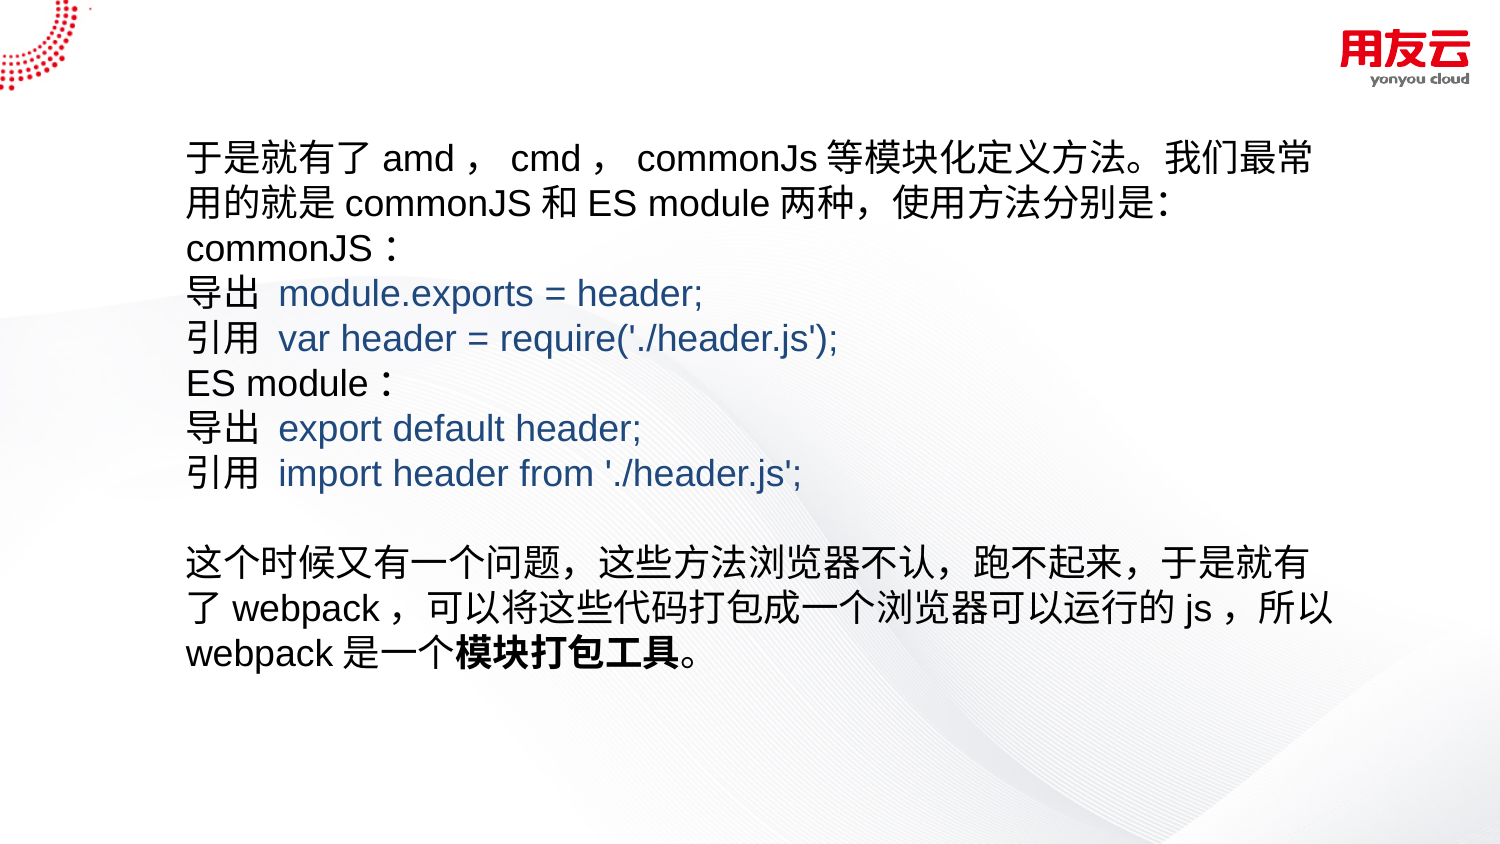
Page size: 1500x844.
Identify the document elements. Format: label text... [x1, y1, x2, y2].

text_box 于是就有了amd，cmd，commonJs等模块化定义方法。我们最常用的就是commonJS和ES module两种，使用方法分别是： commonJS： 导出 module.exports = header; 引用 var header = require('./header.js'); ES module： 导出 export default header; 引用 import header from './header.js'; 这个时候又有一个问题，这些方法浏览器不认，跑不起来，于是就有了webpack，可以将这些代码打包成一个浏览器可以运行的js，所以webpack是一个模块打包工具。 [171, 126, 1353, 682]
picture [0, 0, 1500, 844]
